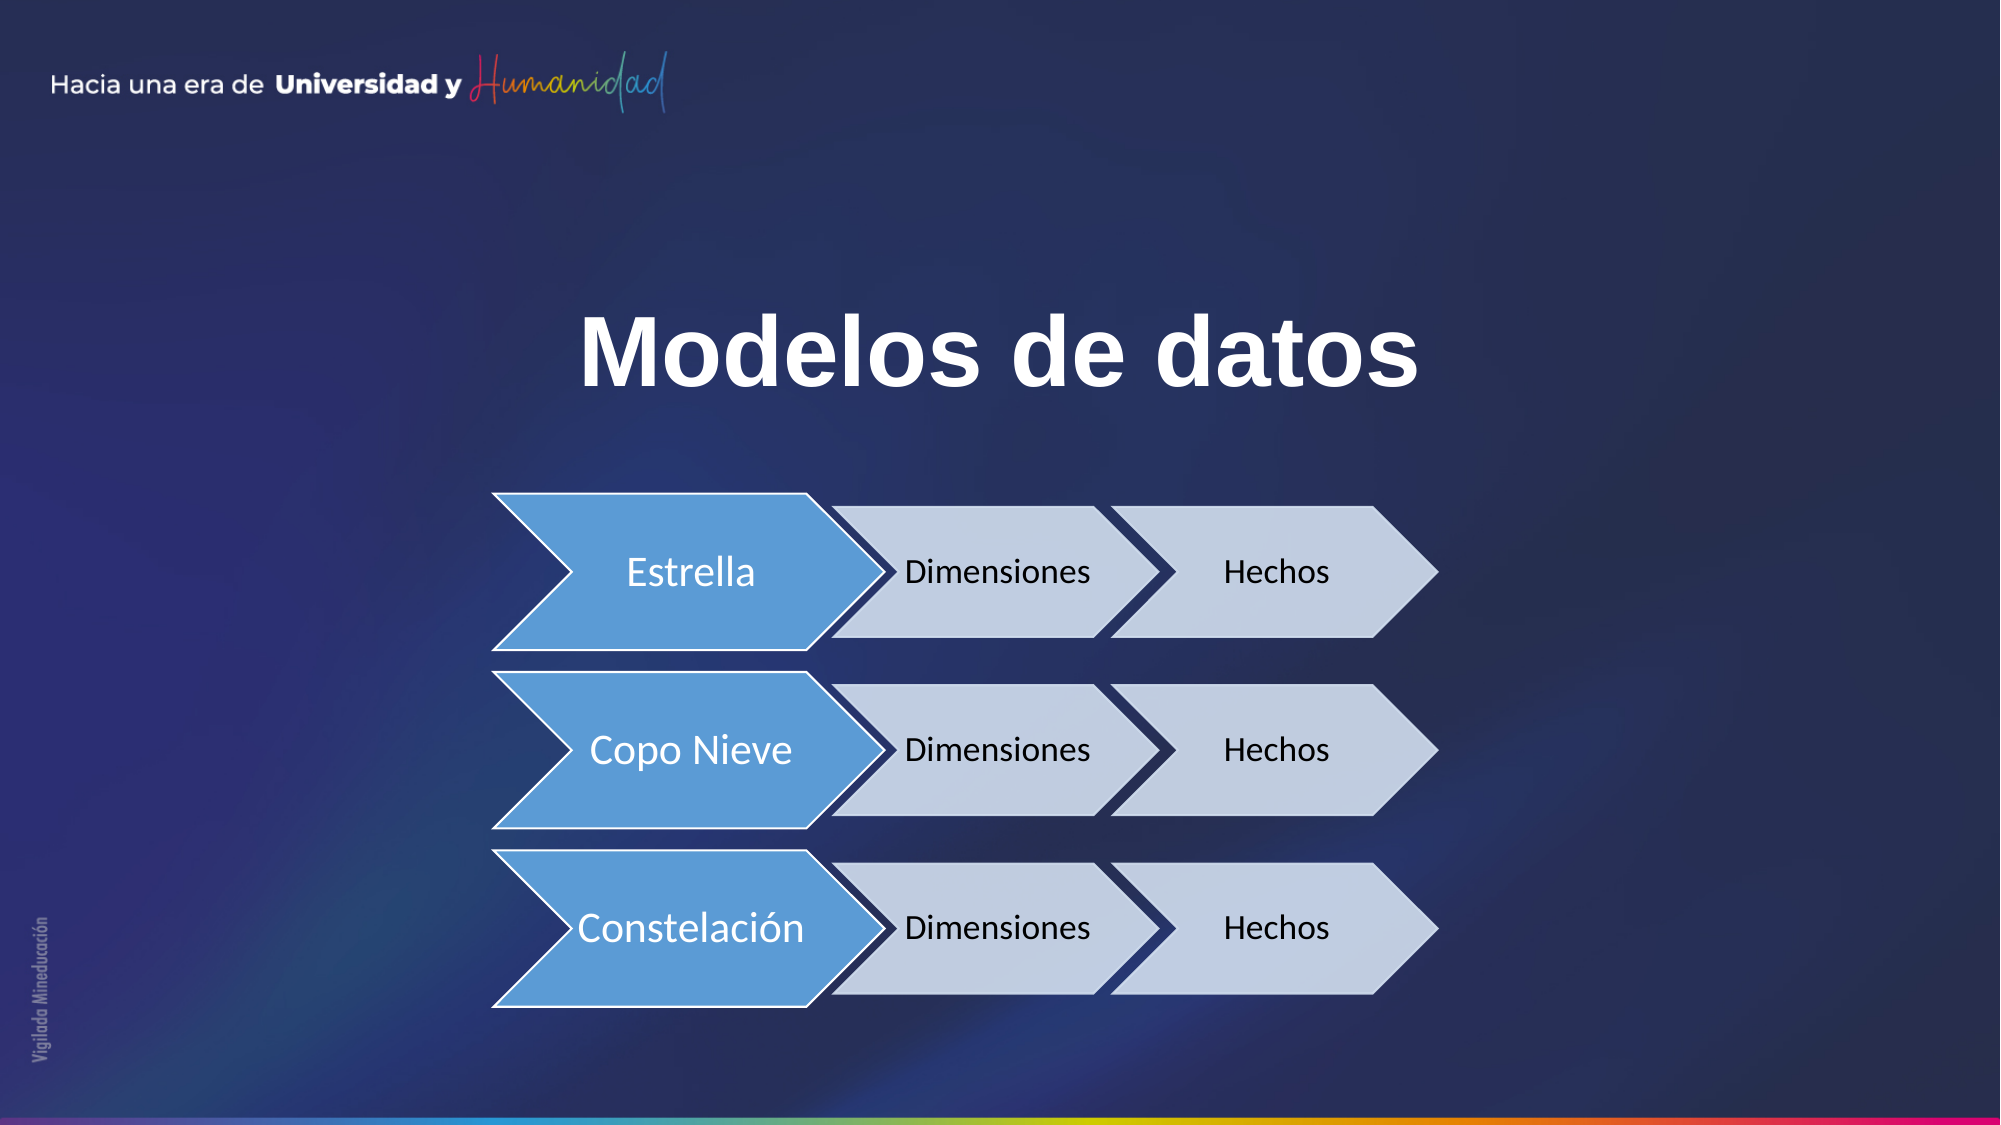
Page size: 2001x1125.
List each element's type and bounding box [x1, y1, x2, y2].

text_box [97, 493, 1834, 1007]
picture [0, 0, 2000, 1125]
